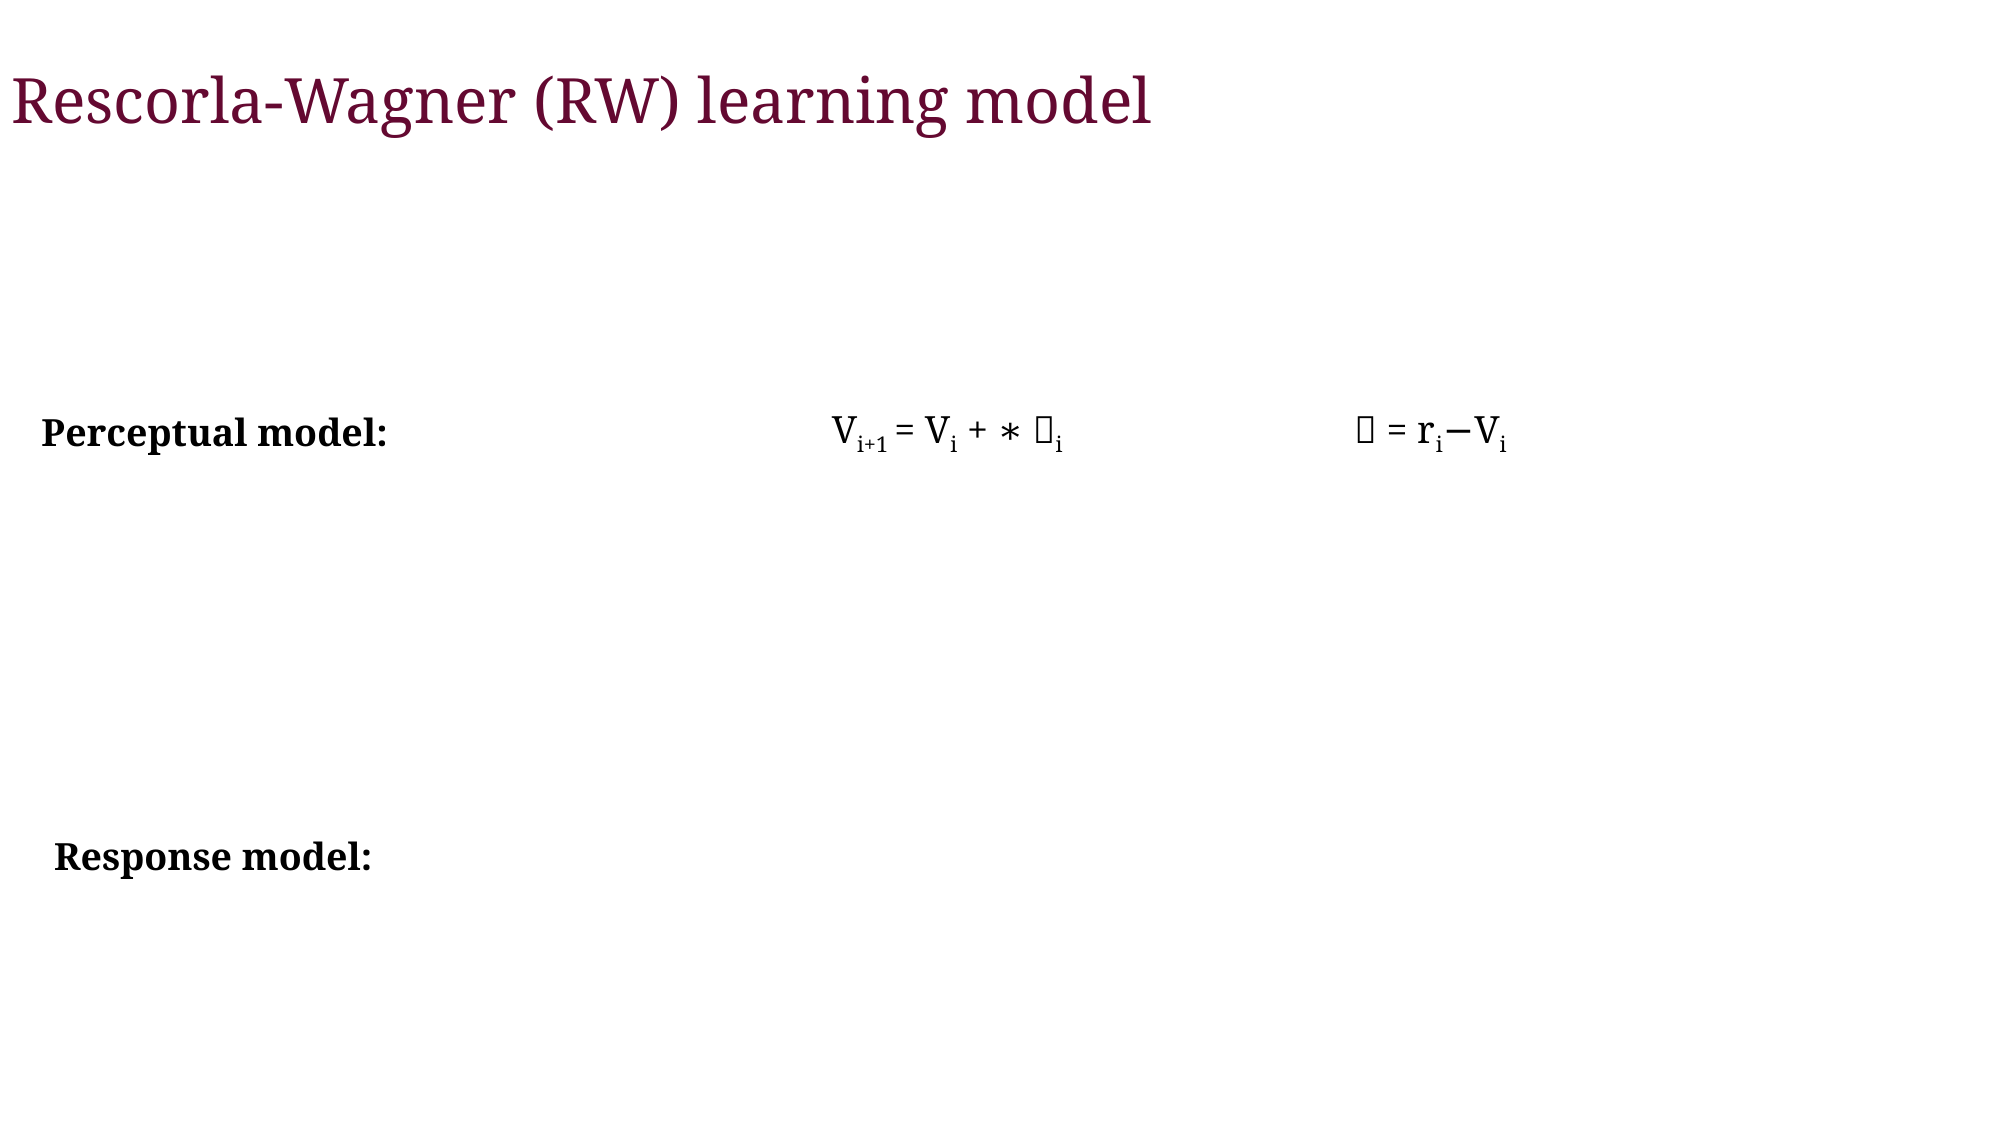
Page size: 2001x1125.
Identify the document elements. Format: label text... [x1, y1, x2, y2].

text_box Rescorla-Wagner (RW) learning model [0, 53, 1169, 144]
